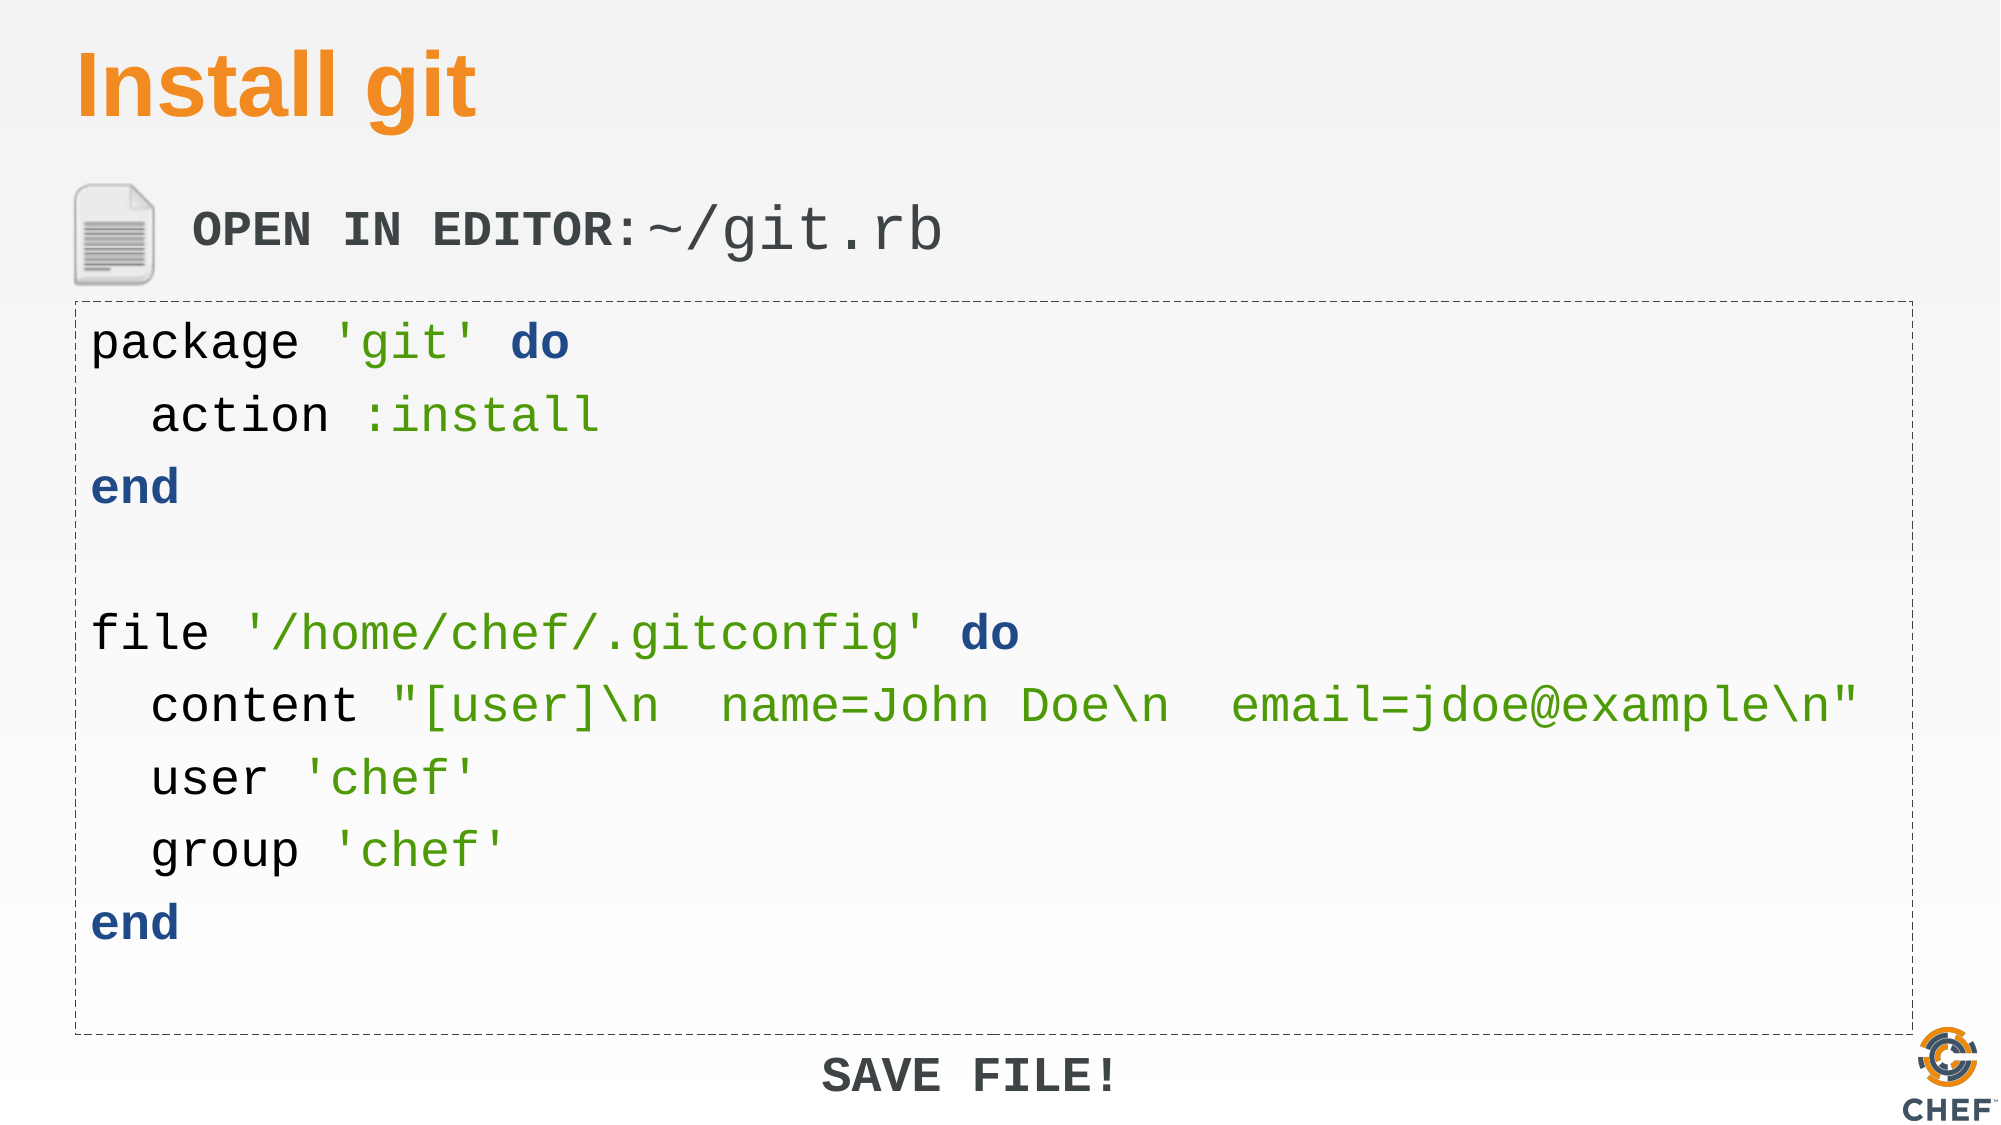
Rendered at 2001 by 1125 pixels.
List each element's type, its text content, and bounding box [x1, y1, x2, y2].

title Install git [75, 37, 1913, 140]
picture [1903, 1027, 1998, 1121]
list package 'git' do action :install end file '/home/chef/.gitconfig' do content "[user]\n name=John Doe\n email=jdoe@example\n" user 'chef' group 'chef' end [75, 301, 1913, 1035]
list ~/git.rb [647, 187, 1914, 263]
